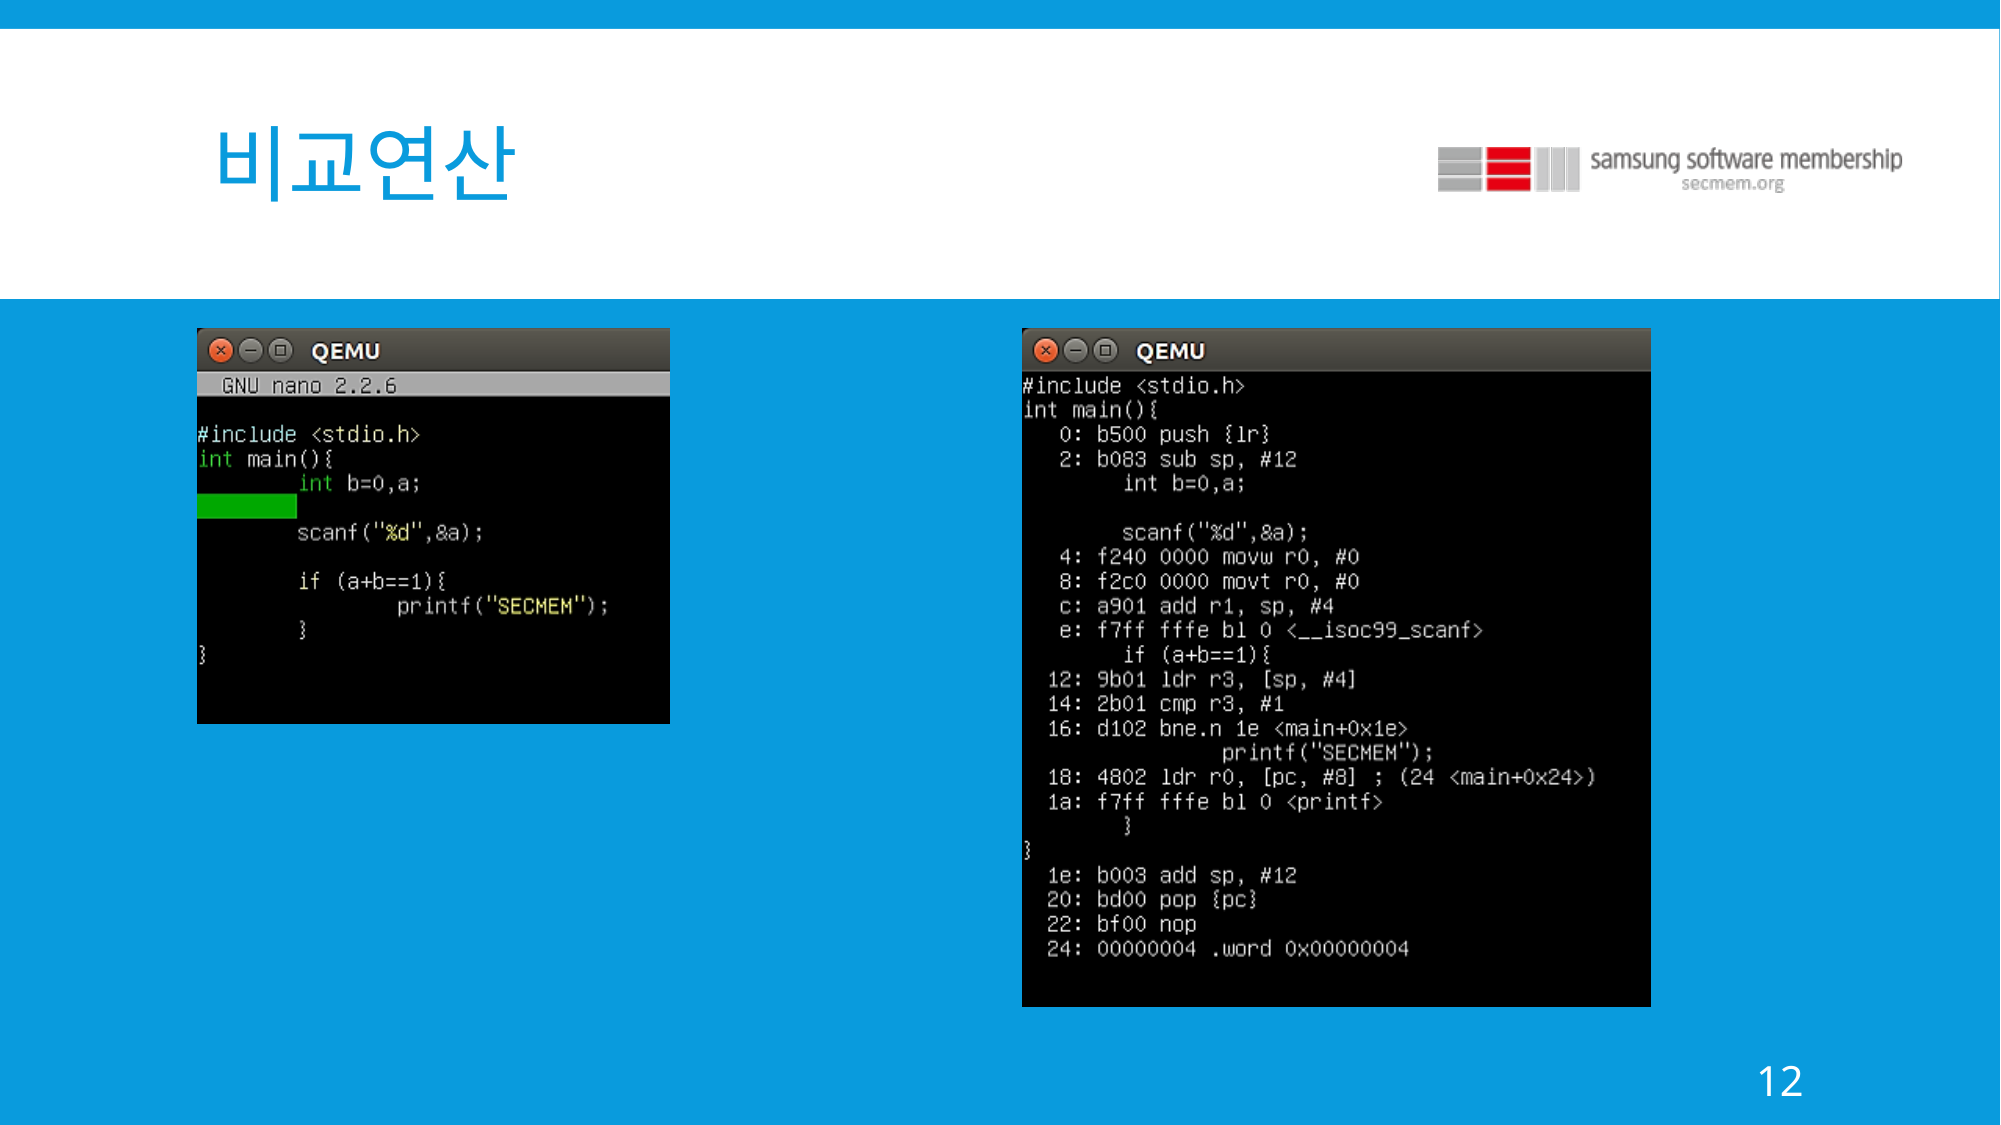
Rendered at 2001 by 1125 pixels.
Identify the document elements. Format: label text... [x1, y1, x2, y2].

picture [1803, 147, 1904, 193]
picture [1023, 329, 1650, 1006]
title 비교연산 [197, 46, 1803, 295]
picture [198, 329, 669, 723]
slide_number 12 [1748, 1053, 1904, 1114]
